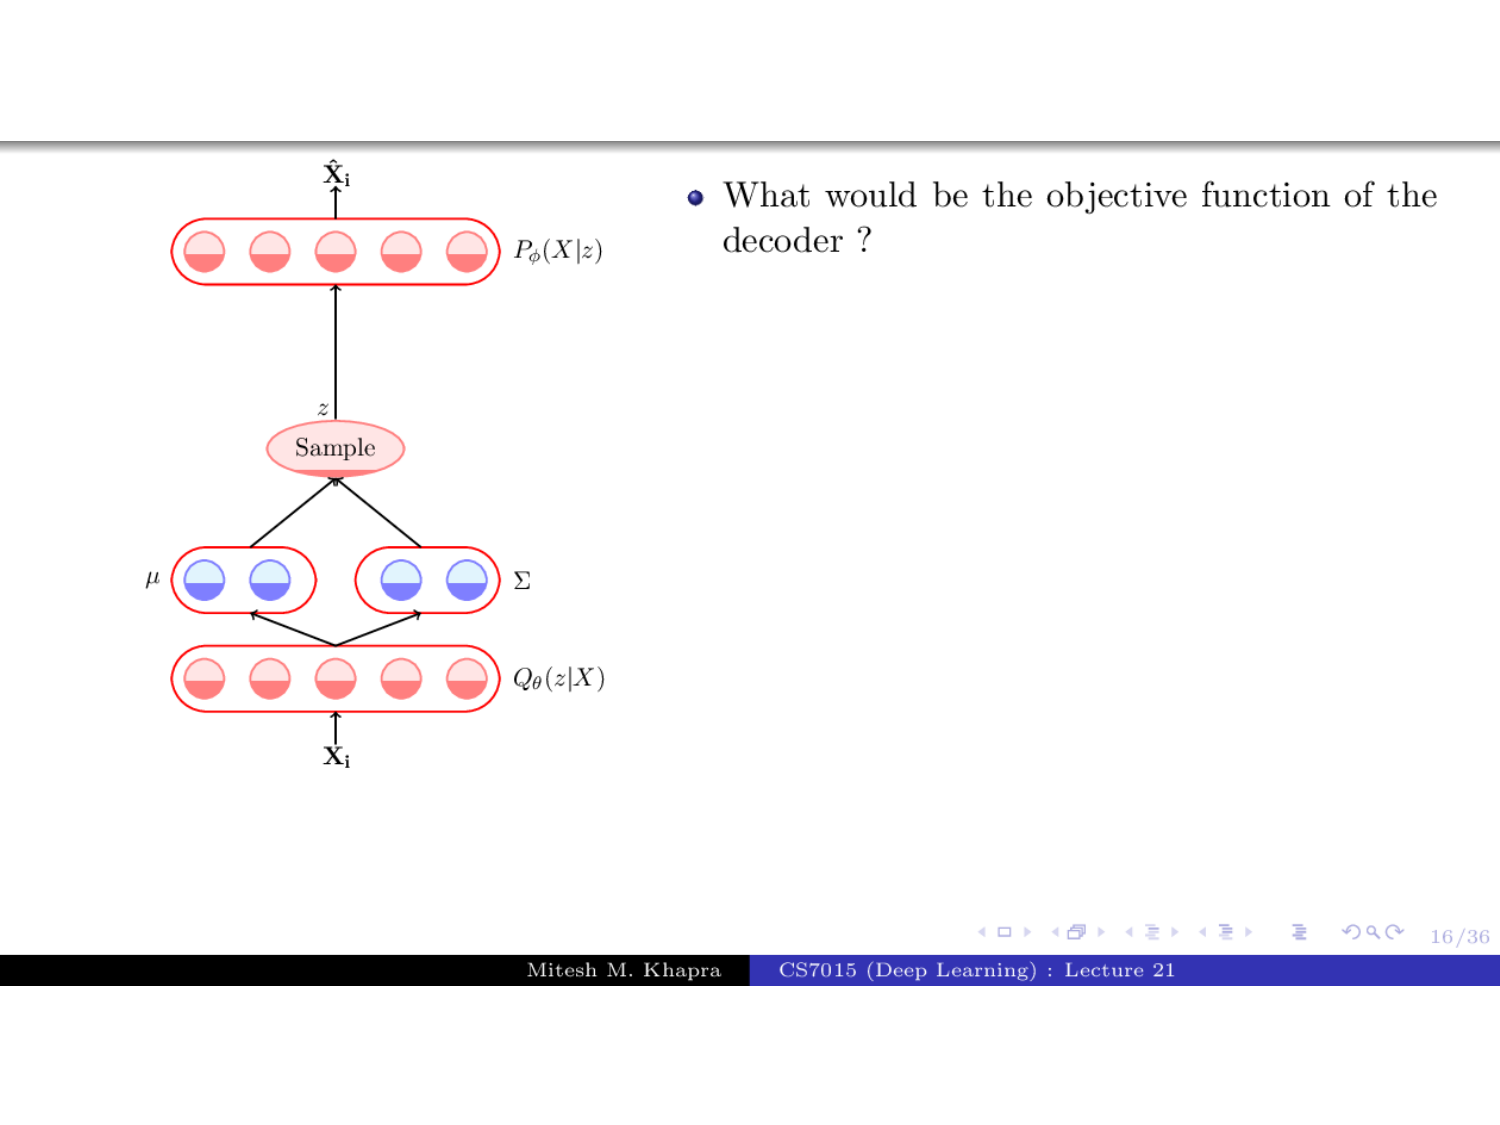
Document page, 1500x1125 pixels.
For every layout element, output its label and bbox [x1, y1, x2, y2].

picture [0, 141, 1500, 986]
